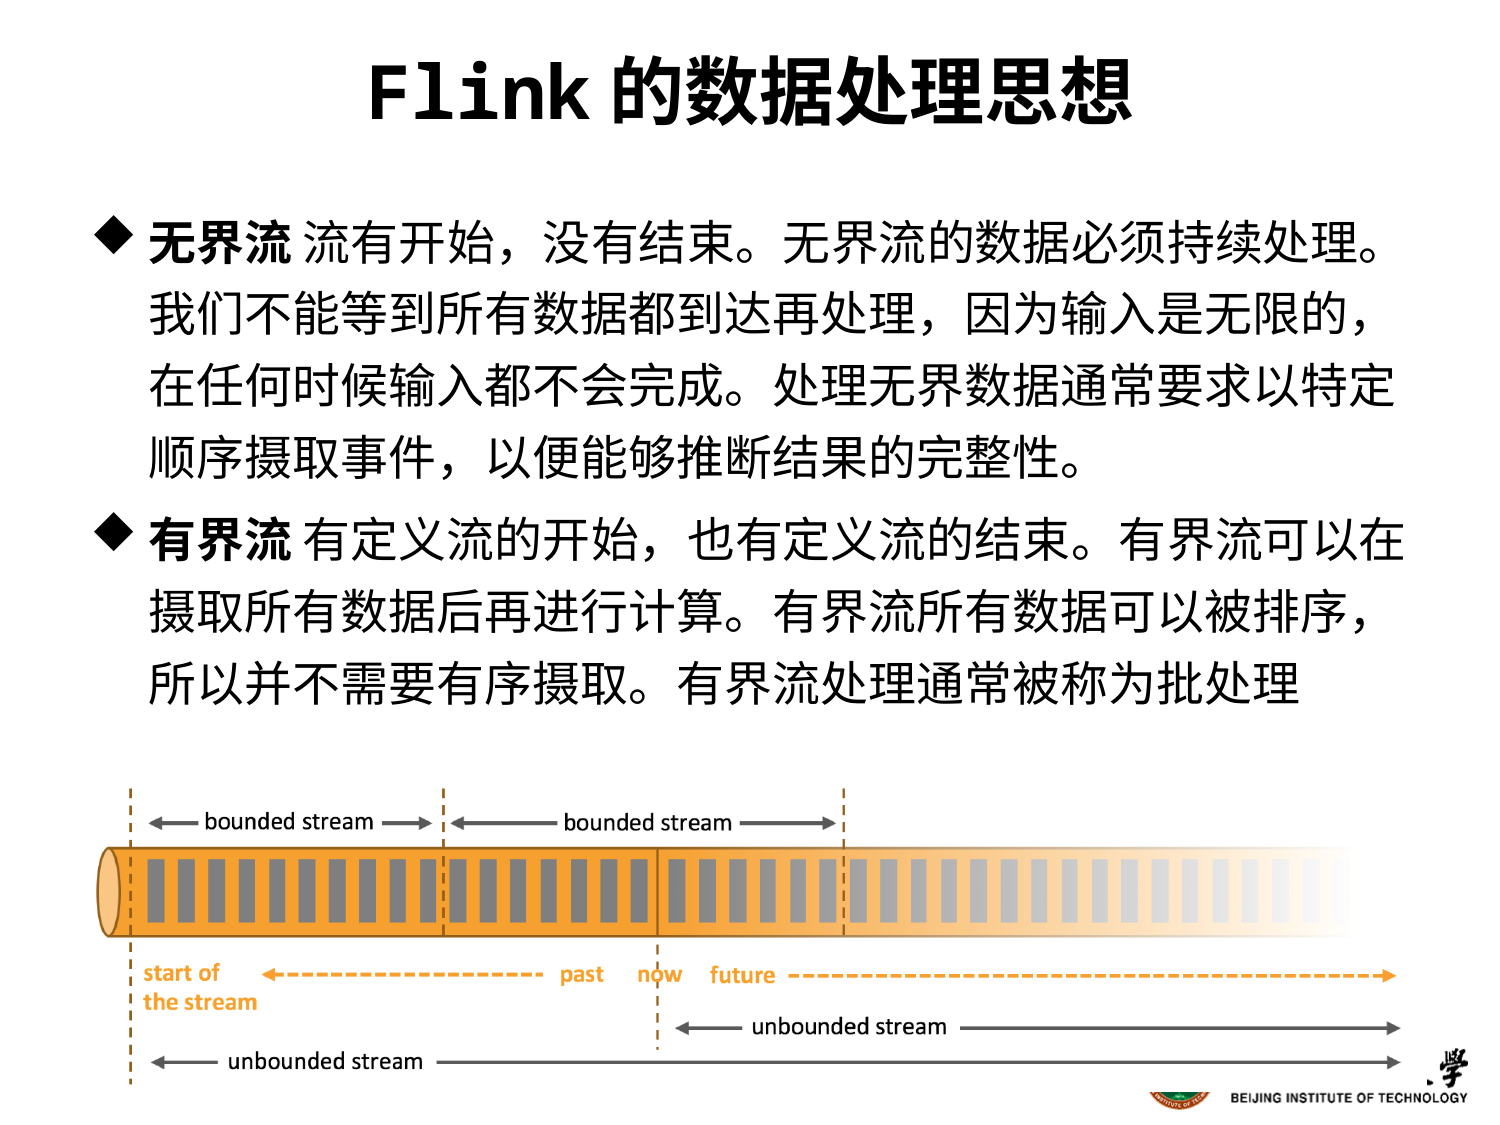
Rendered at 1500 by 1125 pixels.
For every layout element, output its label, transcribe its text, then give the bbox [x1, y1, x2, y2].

title Flink的数据处理思想 [76, 17, 1425, 163]
list 无界流 流有开始，没有结束。无界流的数据必须持续处理。我们不能等到所有数据都到达再处理，因为输入是无限的，在任何时候输入都不会完成。处理无界数据通常要求以特定顺序摄取事件，以便能够推断结果的完整性。 有界流 有定义流的开始，也有定义流的结束。有界流可以在摄取所有数据后再进行计算。有界流所有数据可以被排序，所以并不需要有序摄取。有界流处理通常被称为批处理 [75, 190, 1425, 770]
picture [76, 771, 1468, 1110]
